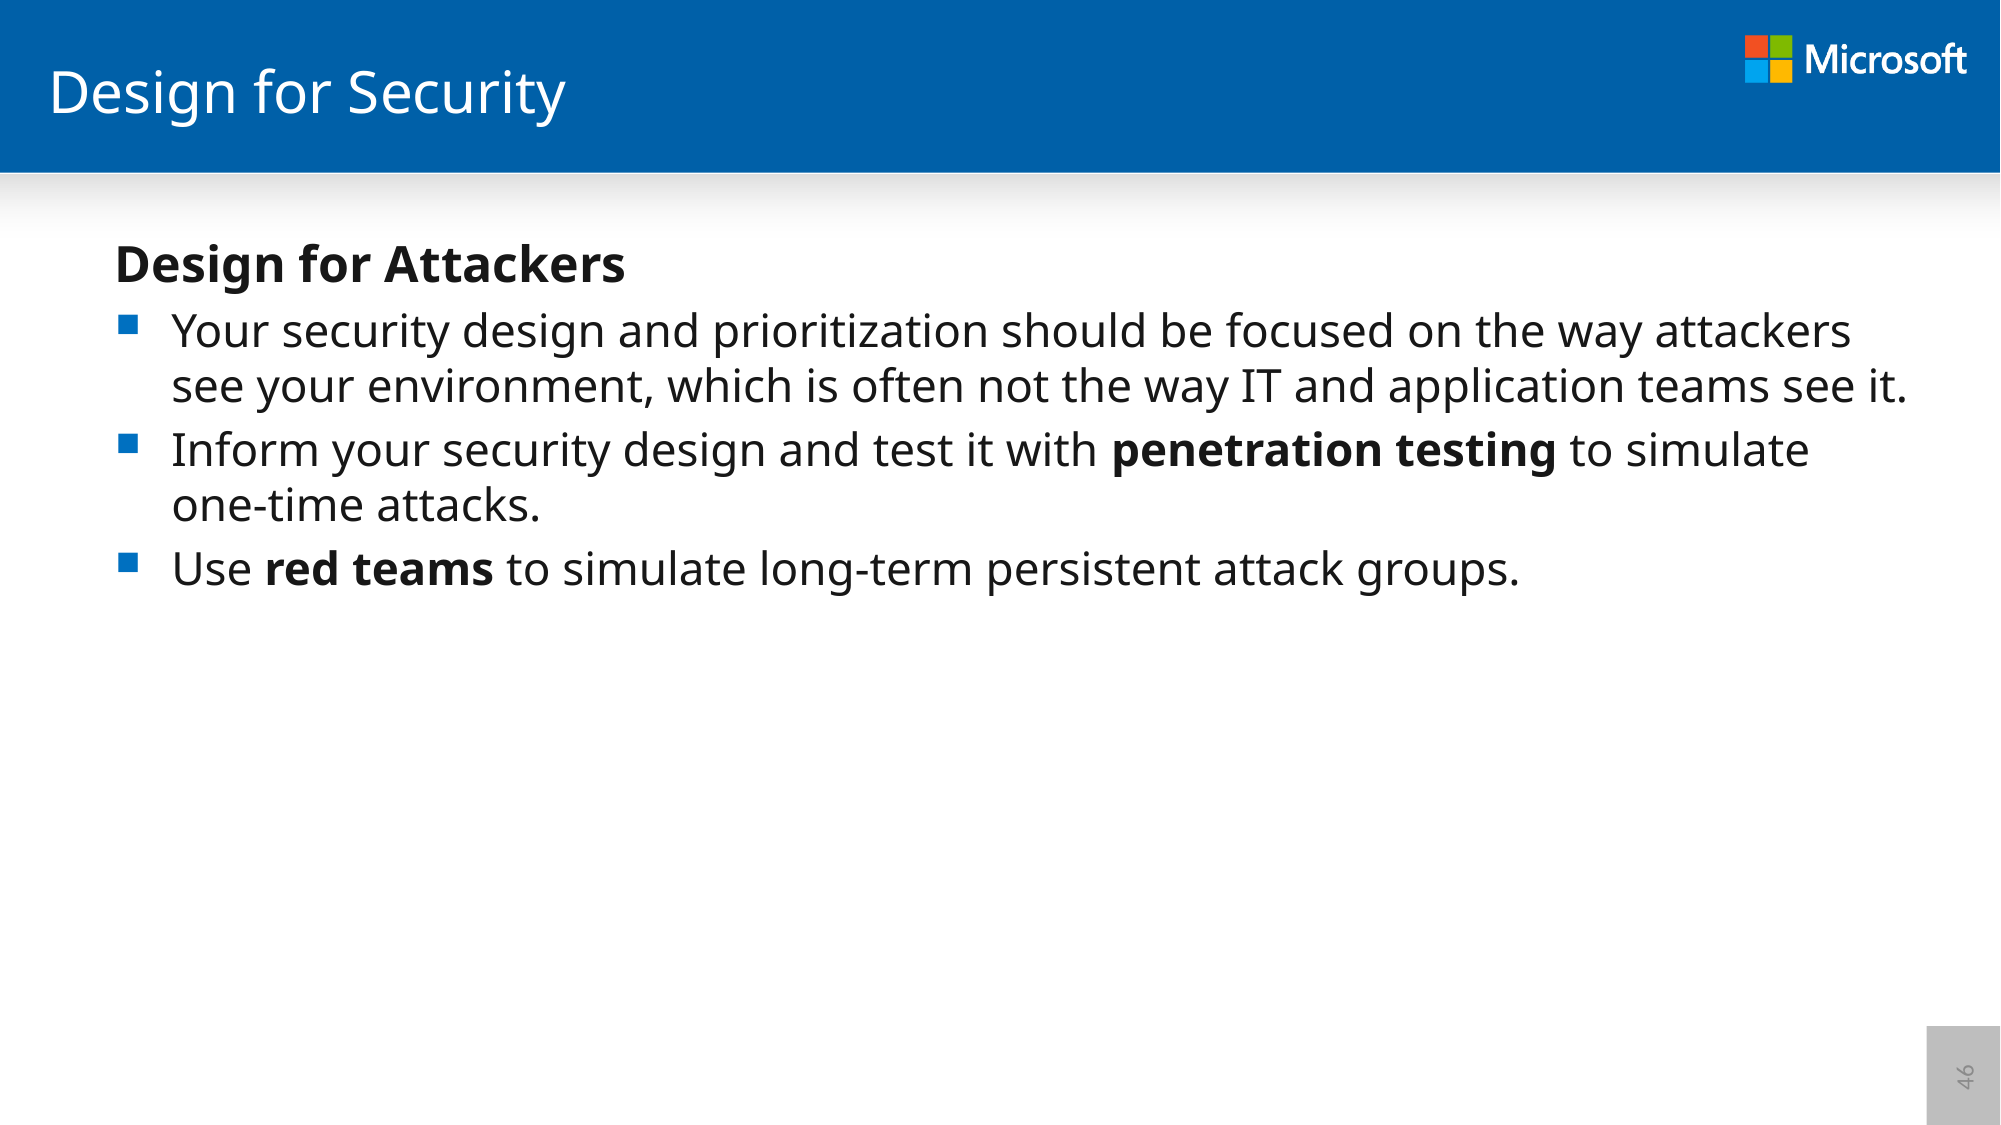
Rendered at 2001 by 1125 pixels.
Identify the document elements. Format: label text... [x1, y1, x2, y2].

title Design for Security [33, 24, 1736, 156]
list Design for Attackers Your security design and prioritization should be focused on the way attackers see your environment, which is often not the way IT and application teams see it. Inform your security design and test it with penetration testing to simulate one-time attacks. Use red teams to simulate long-term persistent attack groups. [99, 224, 1934, 1125]
picture [1714, 6, 1997, 111]
